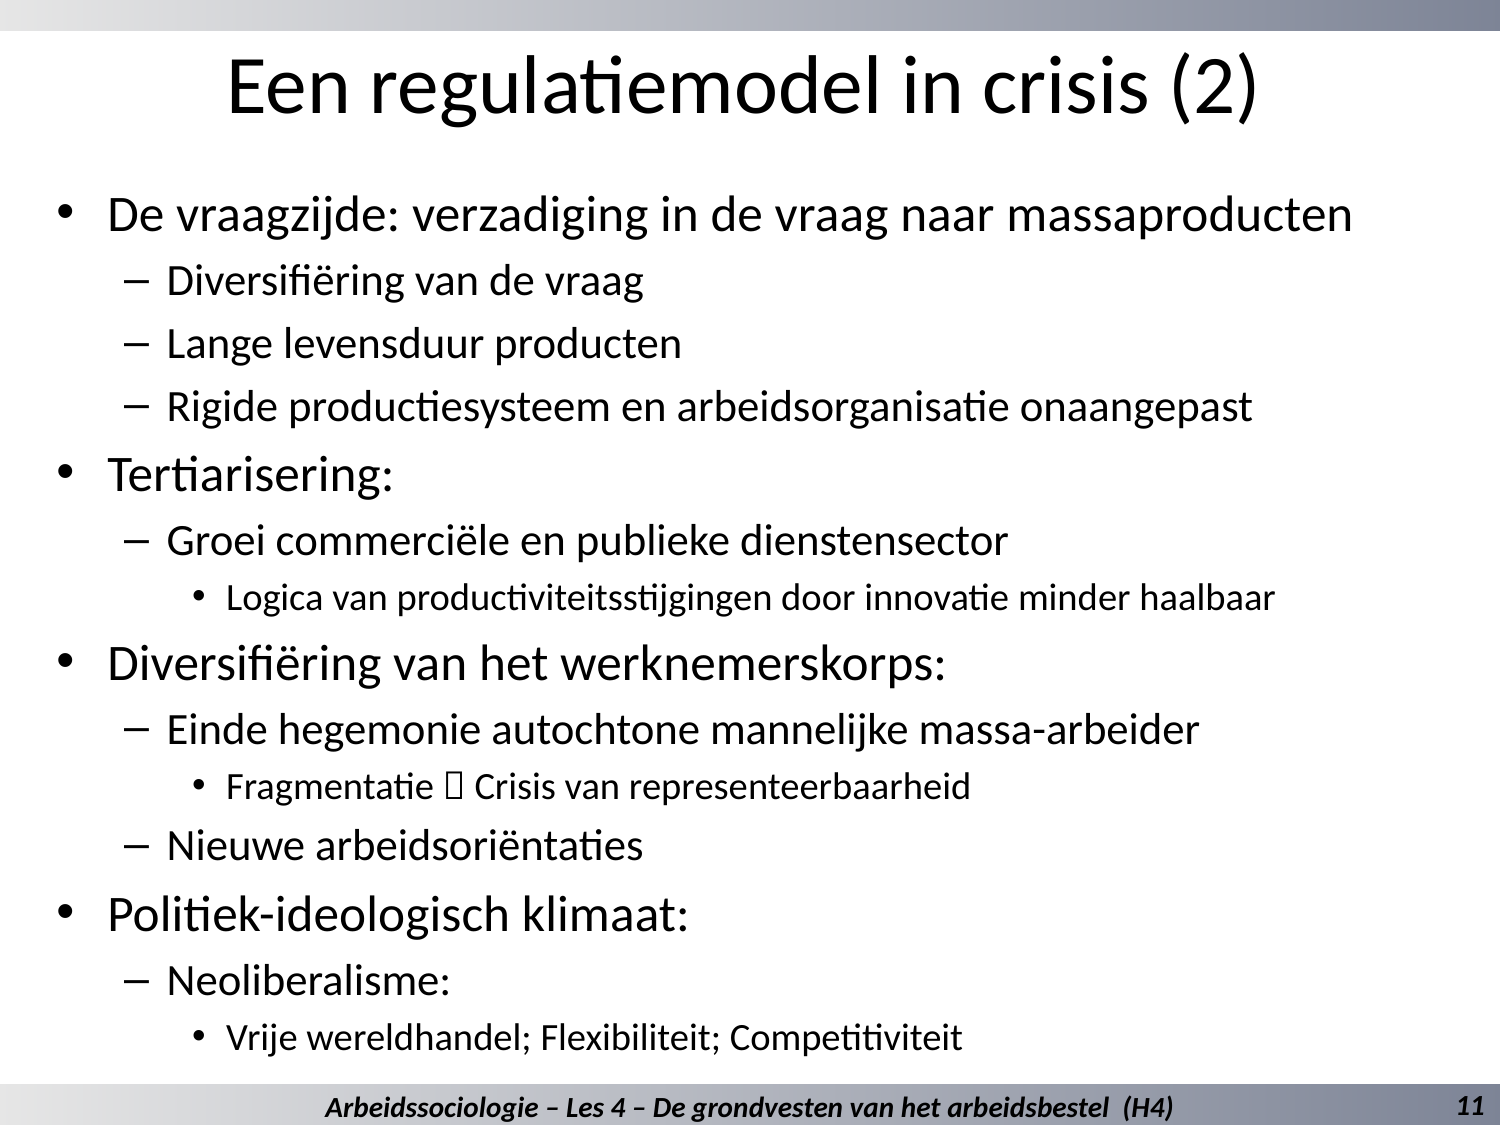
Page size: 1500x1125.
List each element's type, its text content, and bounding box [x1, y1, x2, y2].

footer Arbeidssociologie – Les 4 – De grondvesten van het arbeidsbestel (H4) [0, 1084, 1074, 1125]
text_box 11 [1074, 1082, 1500, 1125]
text_box [0, 0, 1500, 31]
title Een regulatiemodel in crisis (2) [29, 31, 1459, 150]
list De vraagzijde: verzadiging in de vraag naar massaproducten Diversifiëring van de vraag Lange levensduur producten Rigide productiesysteem en arbeidsorganisatie onaangepast Tertiarisering: Groei commerciële en publieke dienstensector Logica van productiviteitsstijgingen door innovatie minder haalbaar Diversifiëring van het werknemerskorps: Einde hegemonie autochtone mannelijke massa-arbeider Fragmentatie  Crisis van representeerbaarheid Nieuwe arbeidsoriëntaties Politiek-ideologisch klimaat: Neoliberalisme: Vrije wereldhandel; Flexibiliteit; Competitiviteit [41, 172, 1447, 1071]
